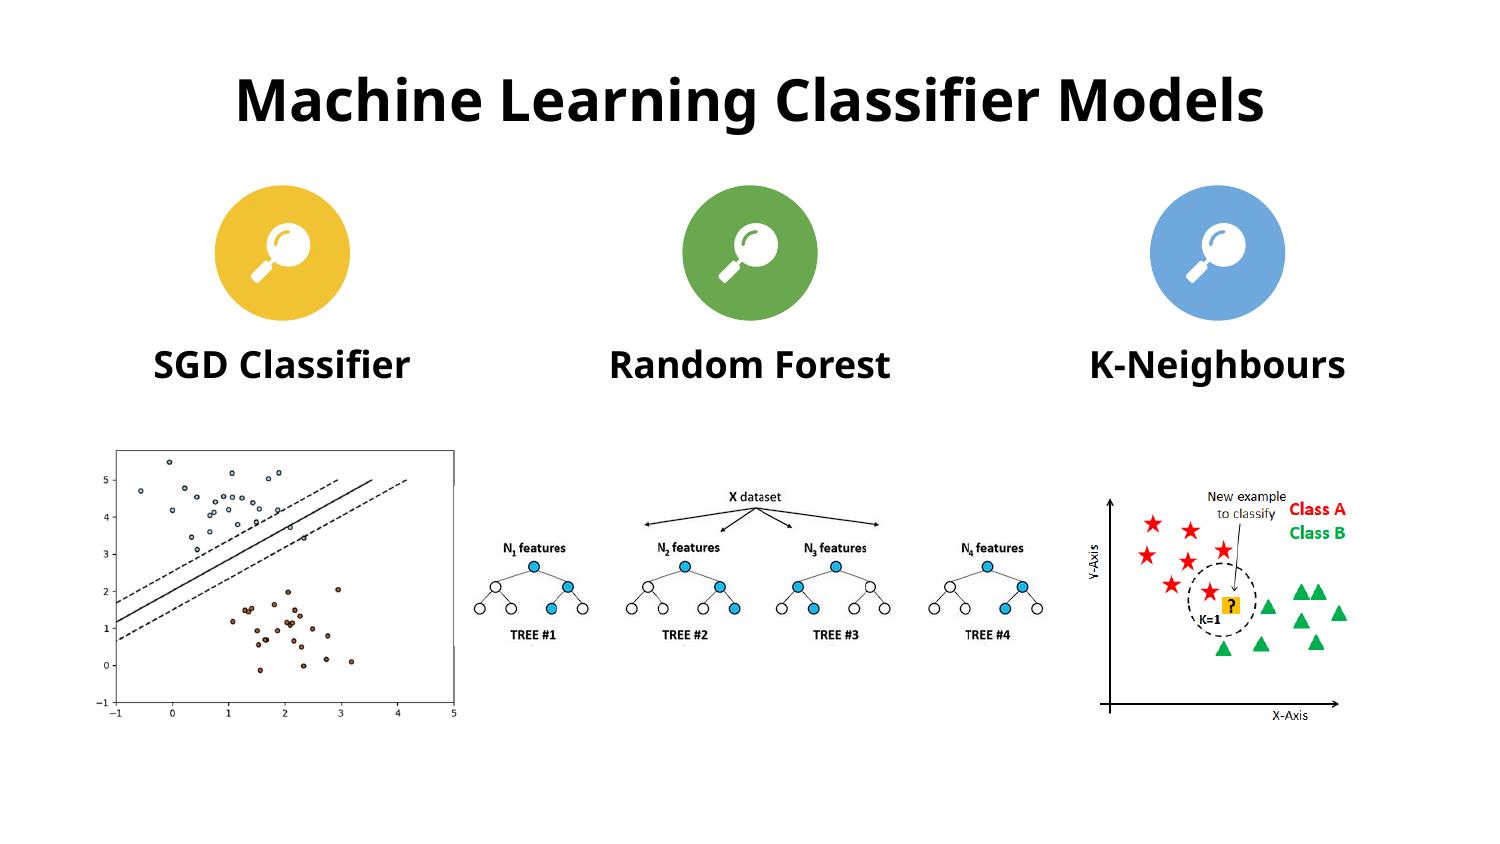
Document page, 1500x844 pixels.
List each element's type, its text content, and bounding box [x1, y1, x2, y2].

text_box [718, 223, 778, 283]
picture [75, 432, 1365, 730]
text_box [1149, 185, 1286, 321]
text_box [1186, 223, 1246, 283]
text_box [250, 223, 311, 283]
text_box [589, 335, 911, 472]
text_box [214, 185, 351, 321]
title Machine Learning Classifier Models [75, 67, 1425, 129]
text_box [682, 185, 818, 321]
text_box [1057, 335, 1378, 472]
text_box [122, 335, 443, 431]
